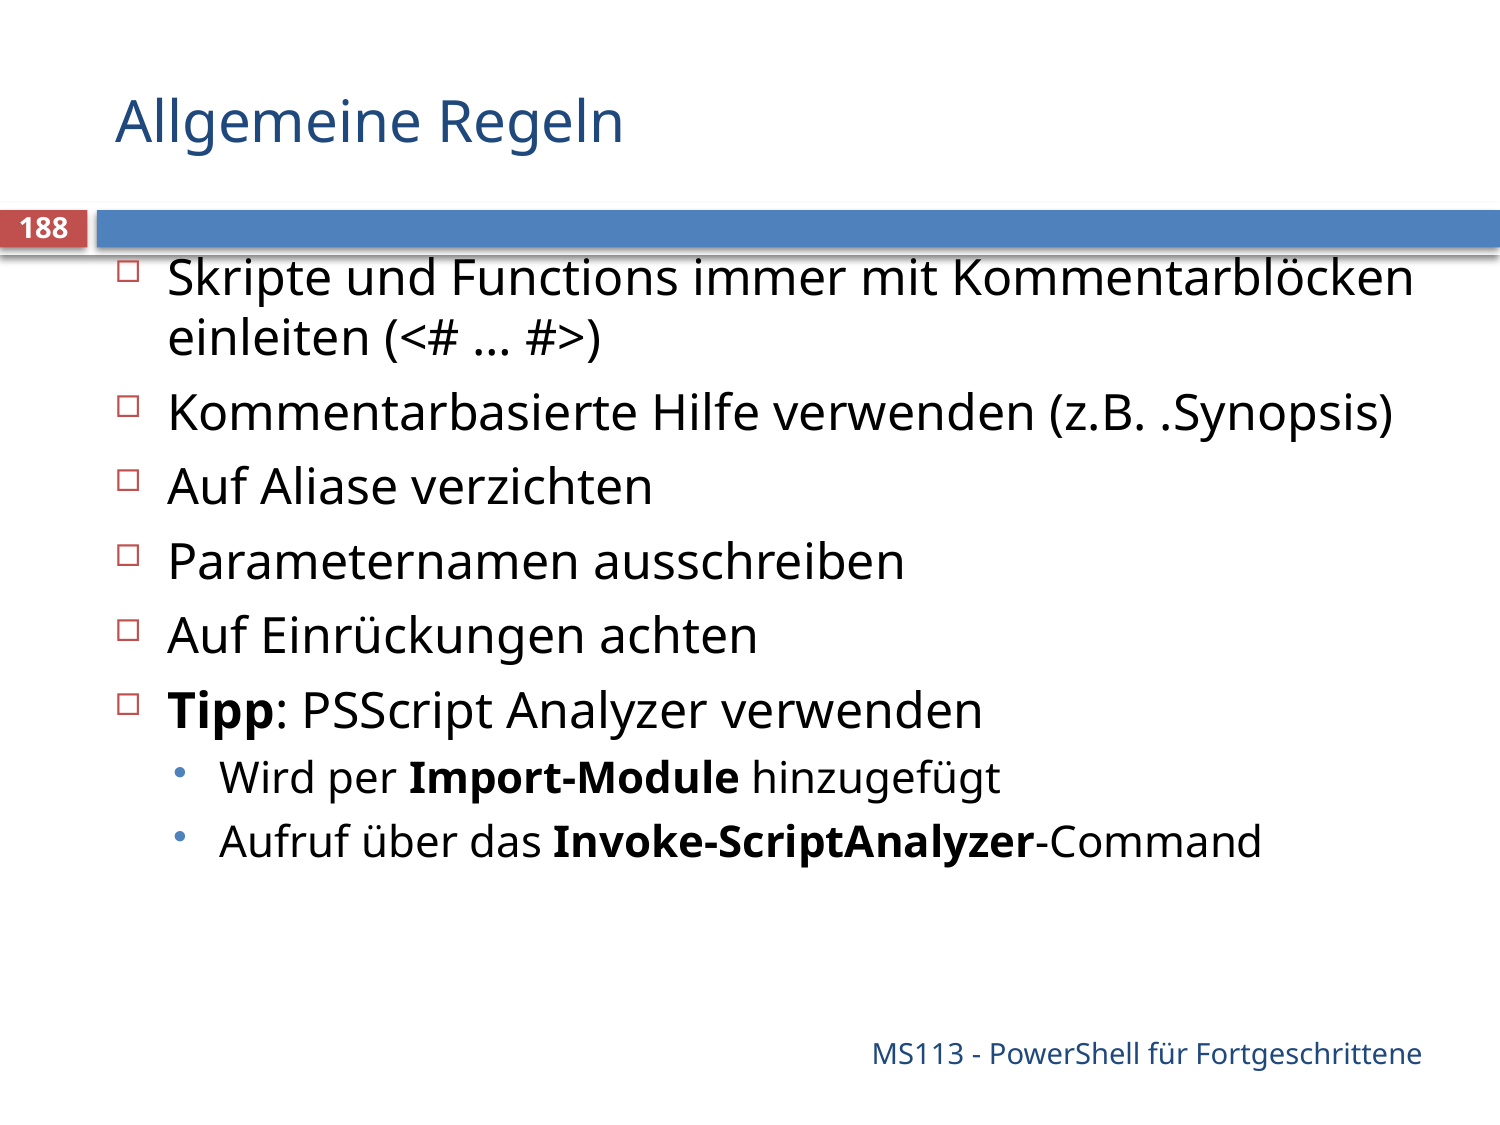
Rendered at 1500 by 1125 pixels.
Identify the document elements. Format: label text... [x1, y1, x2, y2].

list Skripte und Functions immer mit Kommentarblöcken einleiten (<# … #>) Kommentarbasierte Hilfe verwenden (z.B. .Synopsis) Auf Aliase verzichten Parameternamen ausschreiben Auf Einrückungen achten Tipp: PSScript Analyzer verwenden Wird per Import-Module hinzugefügt Aufruf über das Invoke-ScriptAnalyzer-Command [100, 238, 1451, 1024]
footer MS113 - PowerShell für Fortgeschrittene [99, 1024, 1438, 1085]
slide_number 188 [0, 208, 88, 249]
title Allgemeine Regeln [100, 37, 1438, 200]
